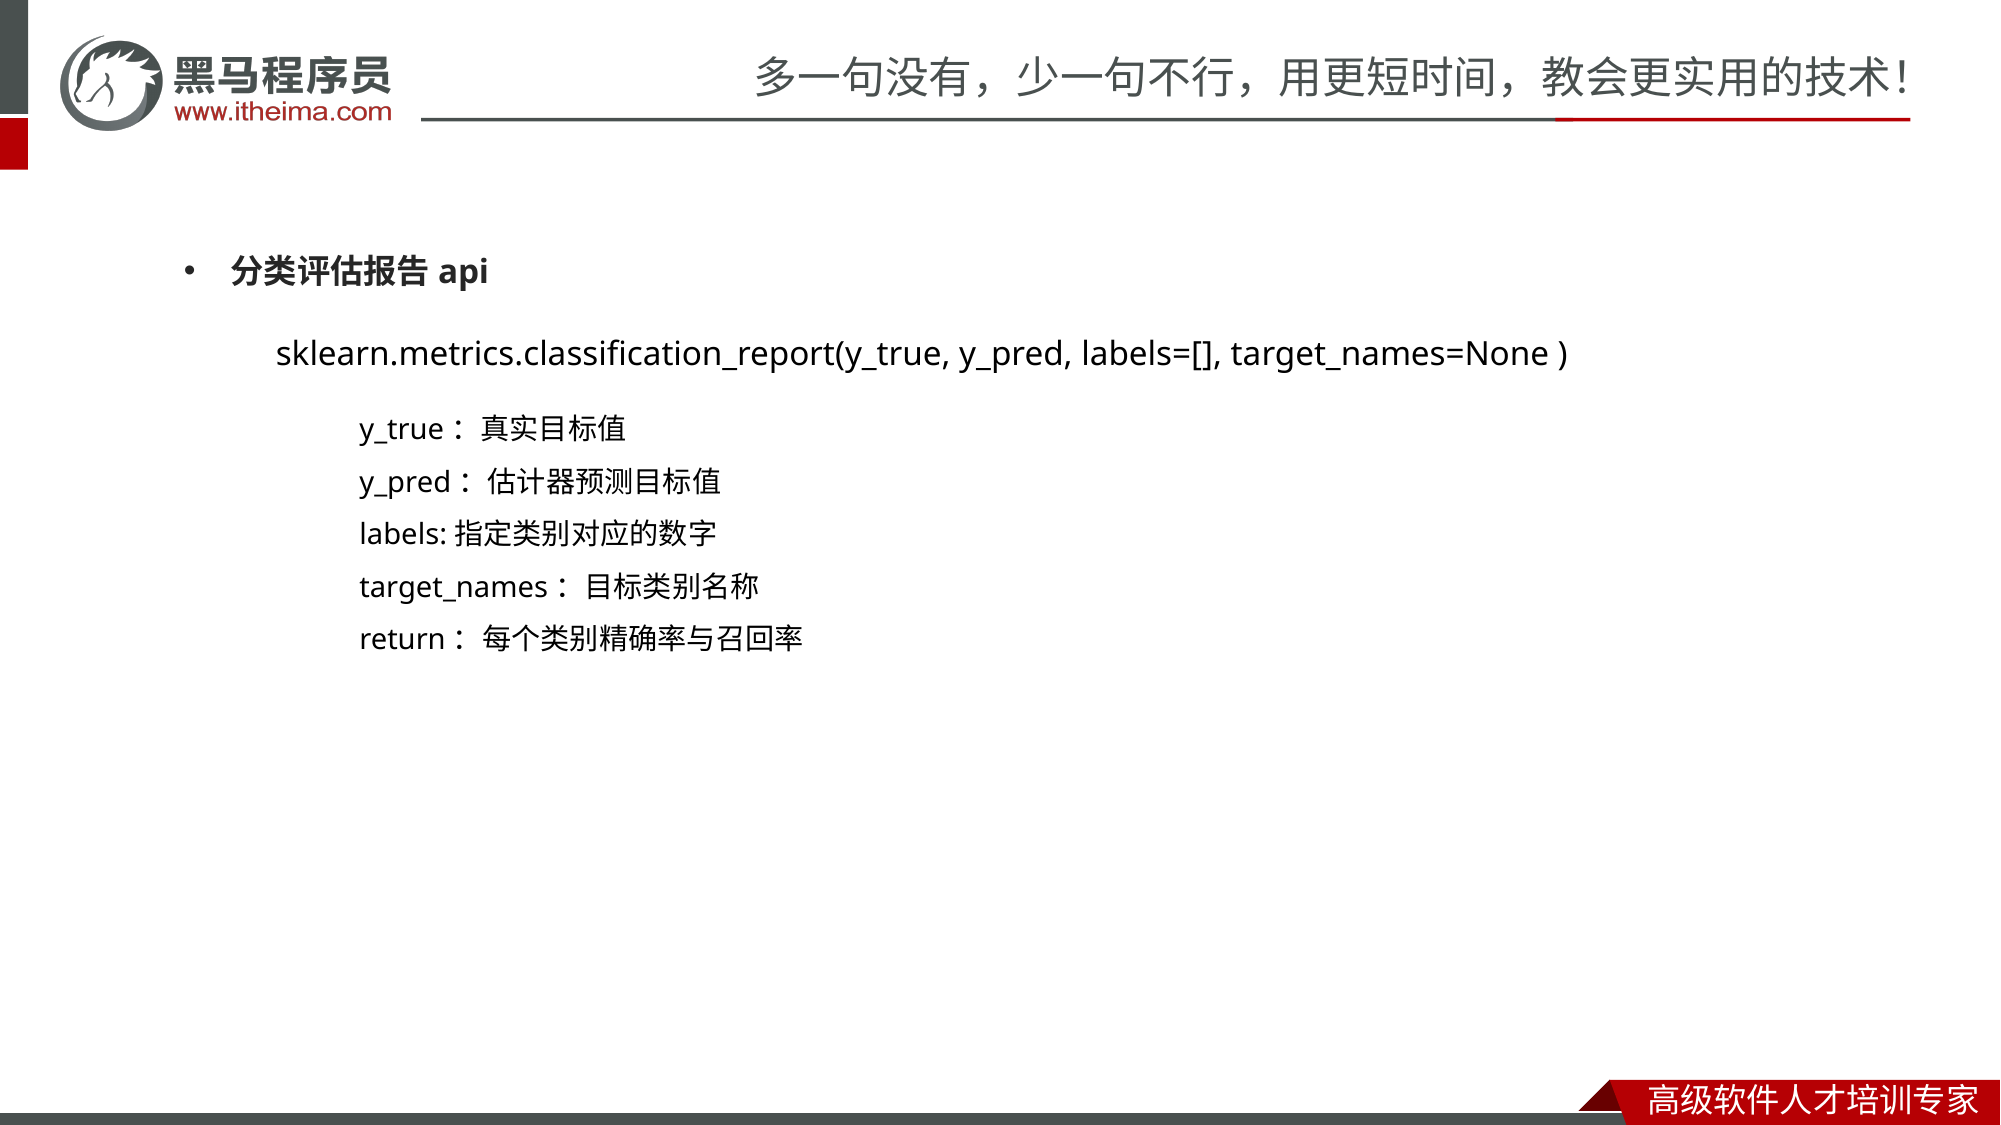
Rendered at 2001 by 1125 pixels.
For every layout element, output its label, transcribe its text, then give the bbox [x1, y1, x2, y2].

text_box 分类评估报告api [169, 222, 843, 305]
text_box sklearn.metrics.classification_report(y_true, y_pred, labels=[], target_names=None ) [261, 324, 1667, 380]
text_box y_true：真实目标值 y_pred：估计器预测目标值 labels:指定类别对应的数字 target_names：目标类别名称 return：每个类别精确率与召回率 [344, 385, 949, 663]
picture [14, 0, 453, 179]
